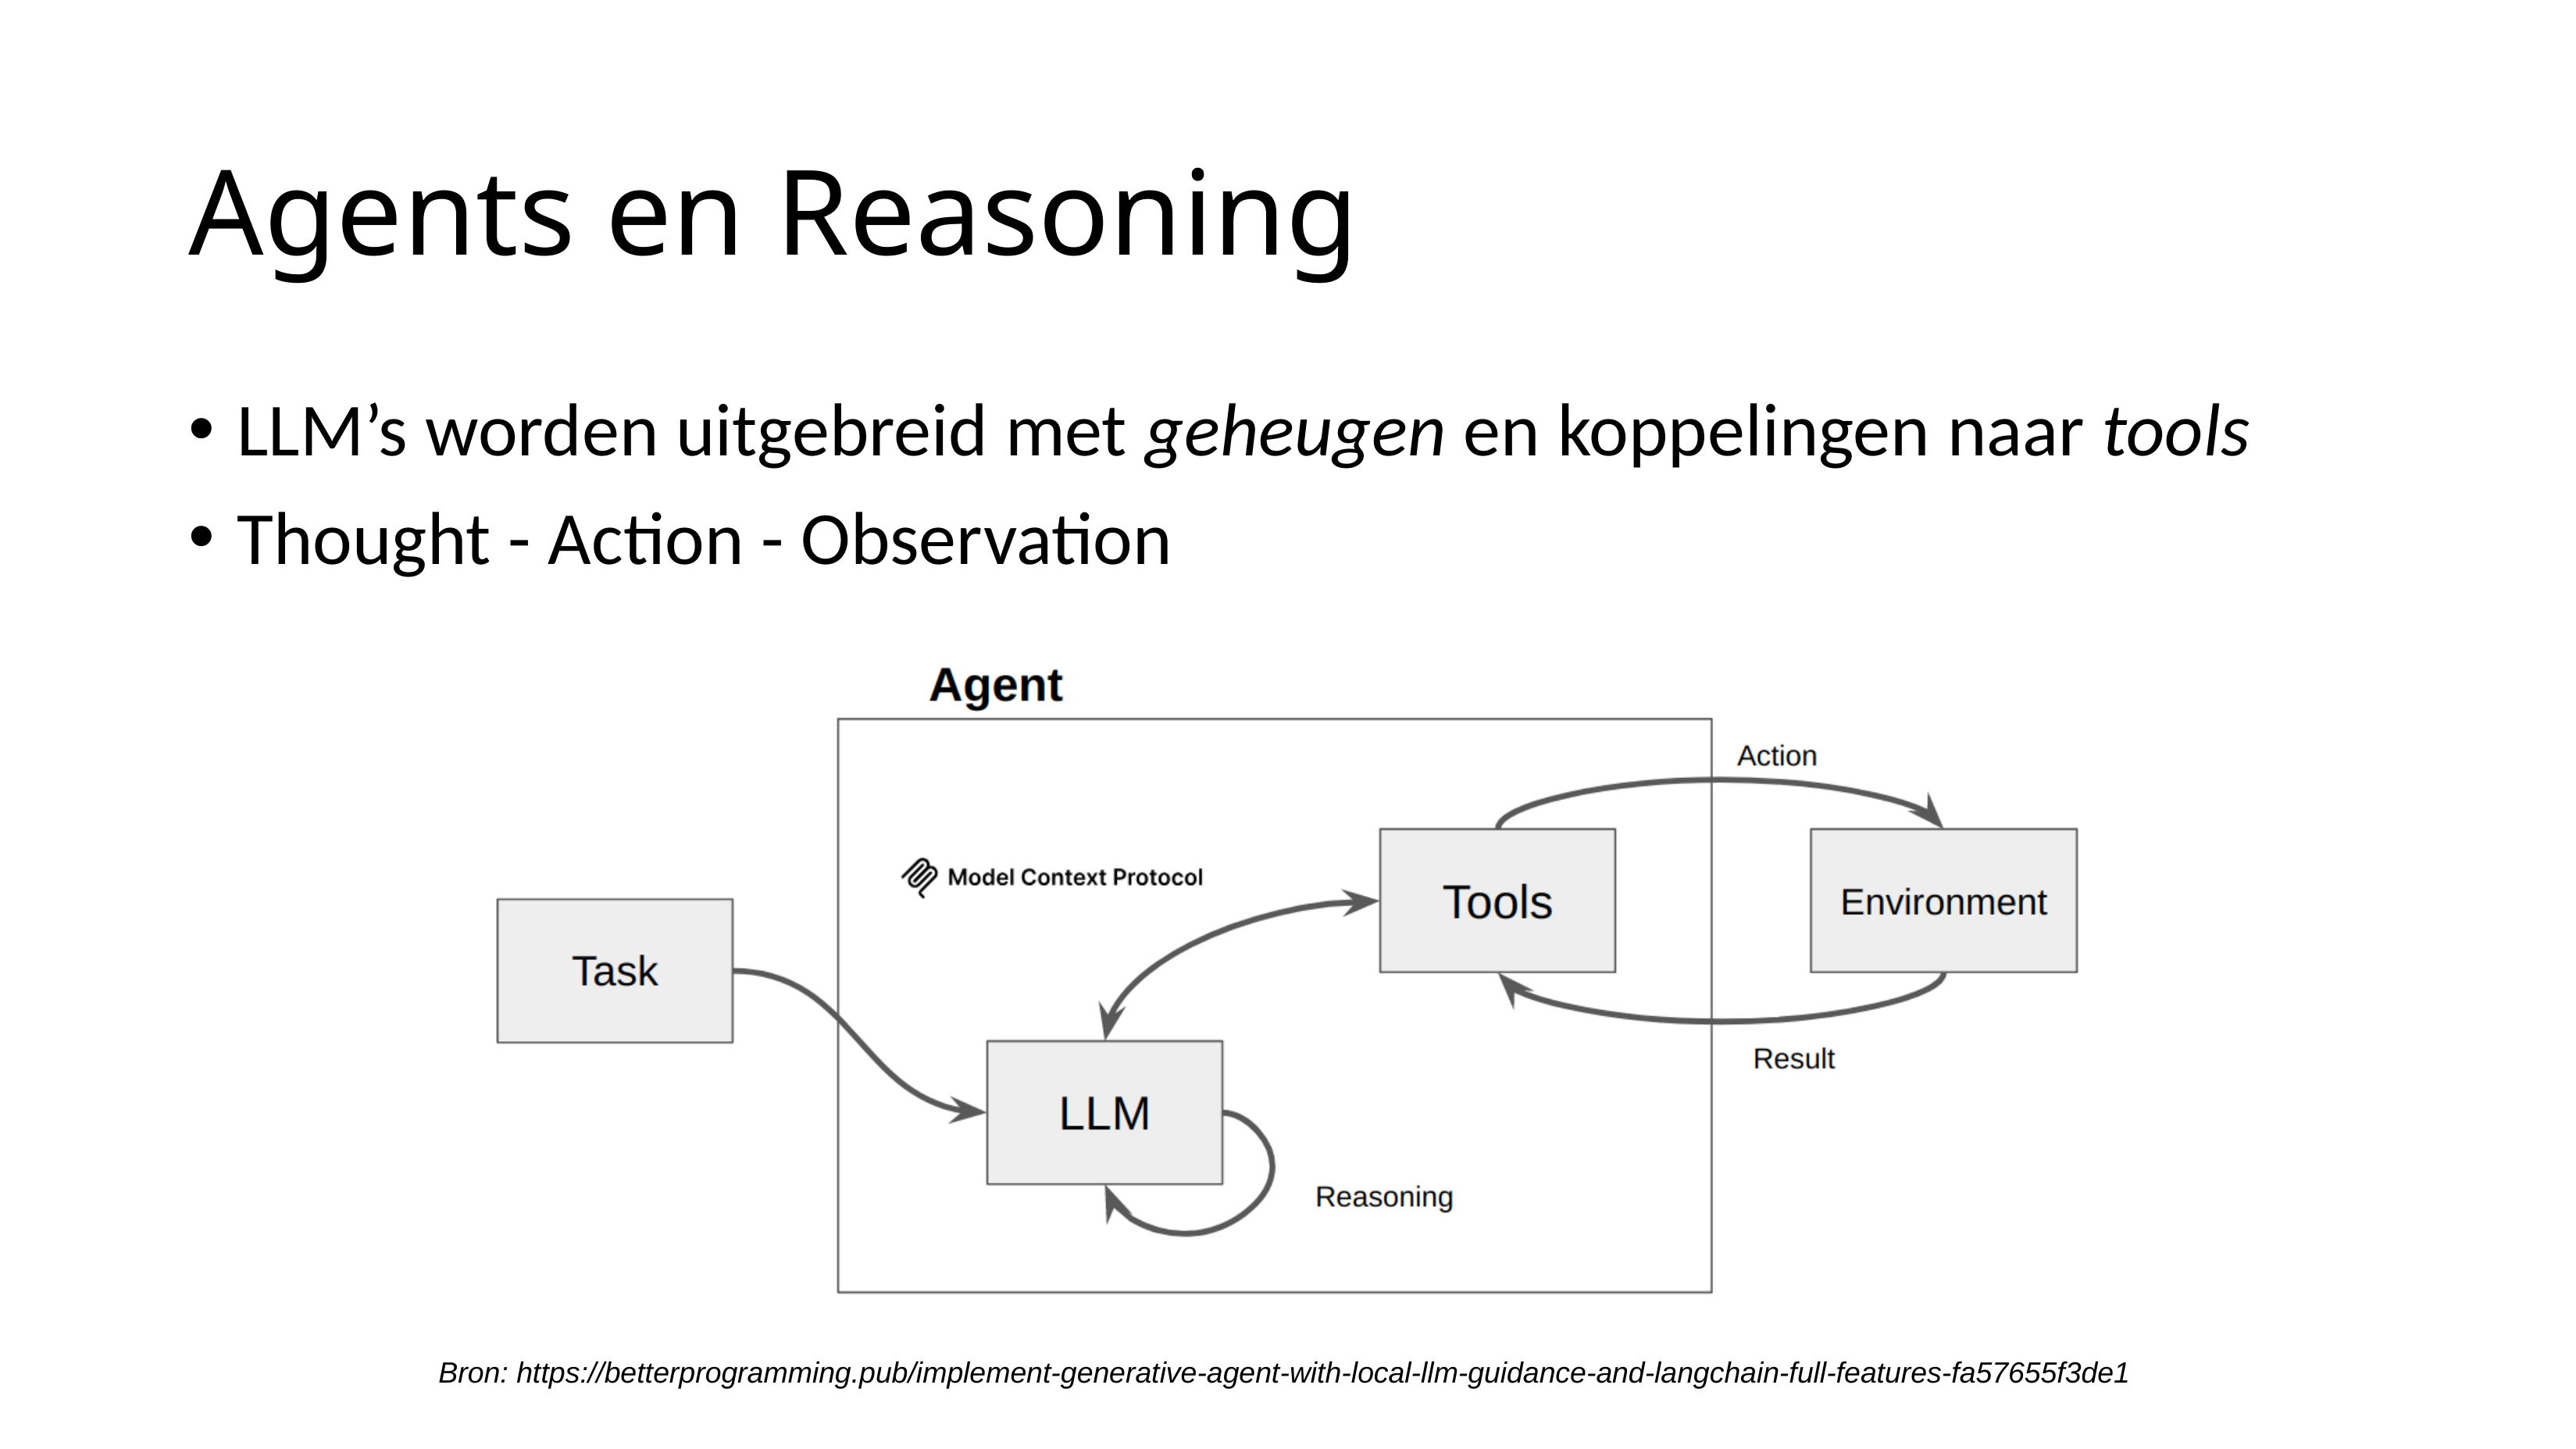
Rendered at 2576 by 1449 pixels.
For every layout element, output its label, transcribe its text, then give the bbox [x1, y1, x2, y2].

text_box Bron: https://betterprogramming.pub/implement-generative-agent-with-local-llm-guidance-and-langchain-full-features-fa57655f3de1 [426, 1347, 2150, 1394]
title Agents en Reasoning [177, 77, 2399, 358]
picture [477, 626, 2099, 1335]
list LLM’s worden uitgebreid met geheugen en koppelingen naar tools Thought - Action - Observation [177, 385, 2399, 627]
